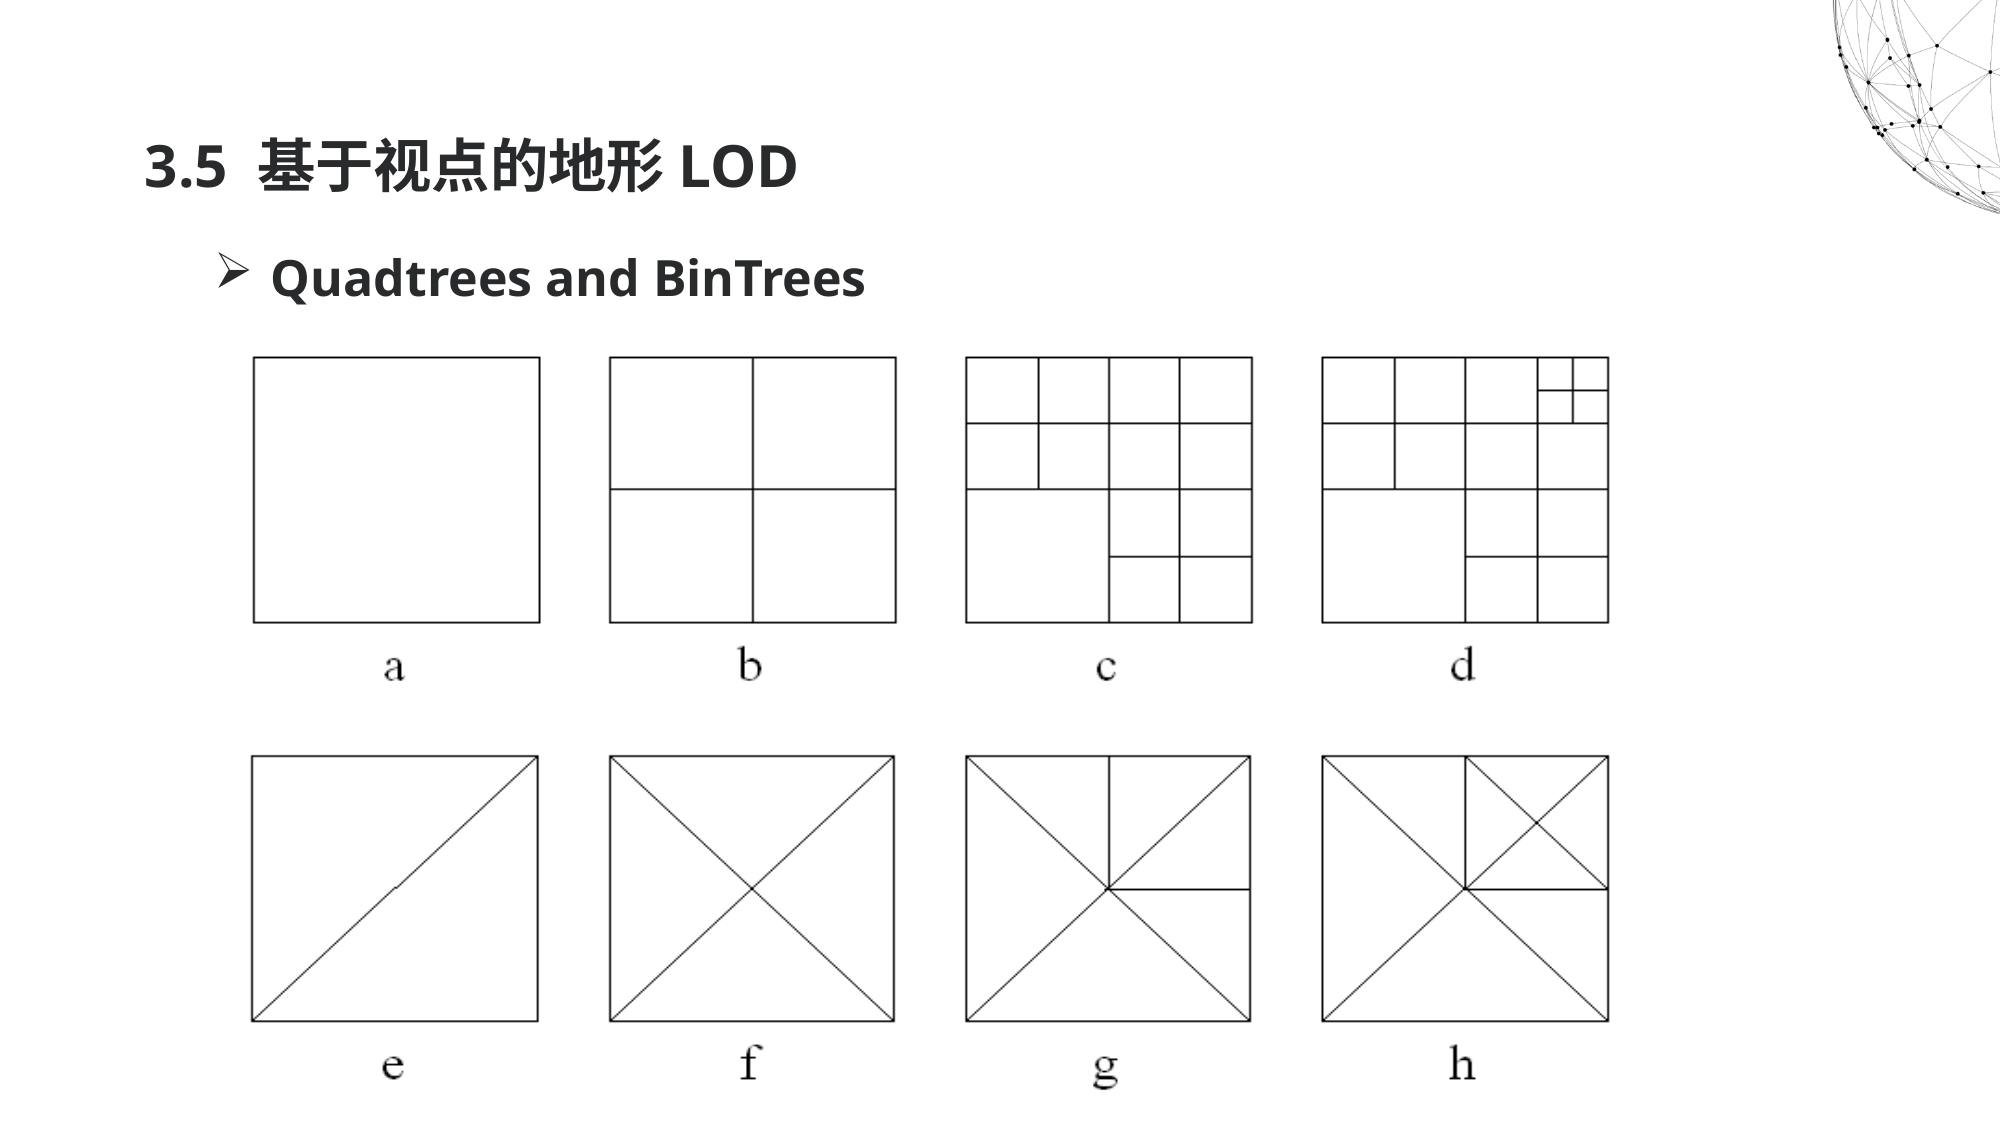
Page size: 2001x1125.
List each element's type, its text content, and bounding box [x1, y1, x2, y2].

text_box 3.5 基于视点的地形LOD [137, 59, 1863, 278]
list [220, 330, 1654, 1123]
picture [711, 0, 2000, 725]
list Quadtrees and BinTrees [137, 278, 1656, 908]
